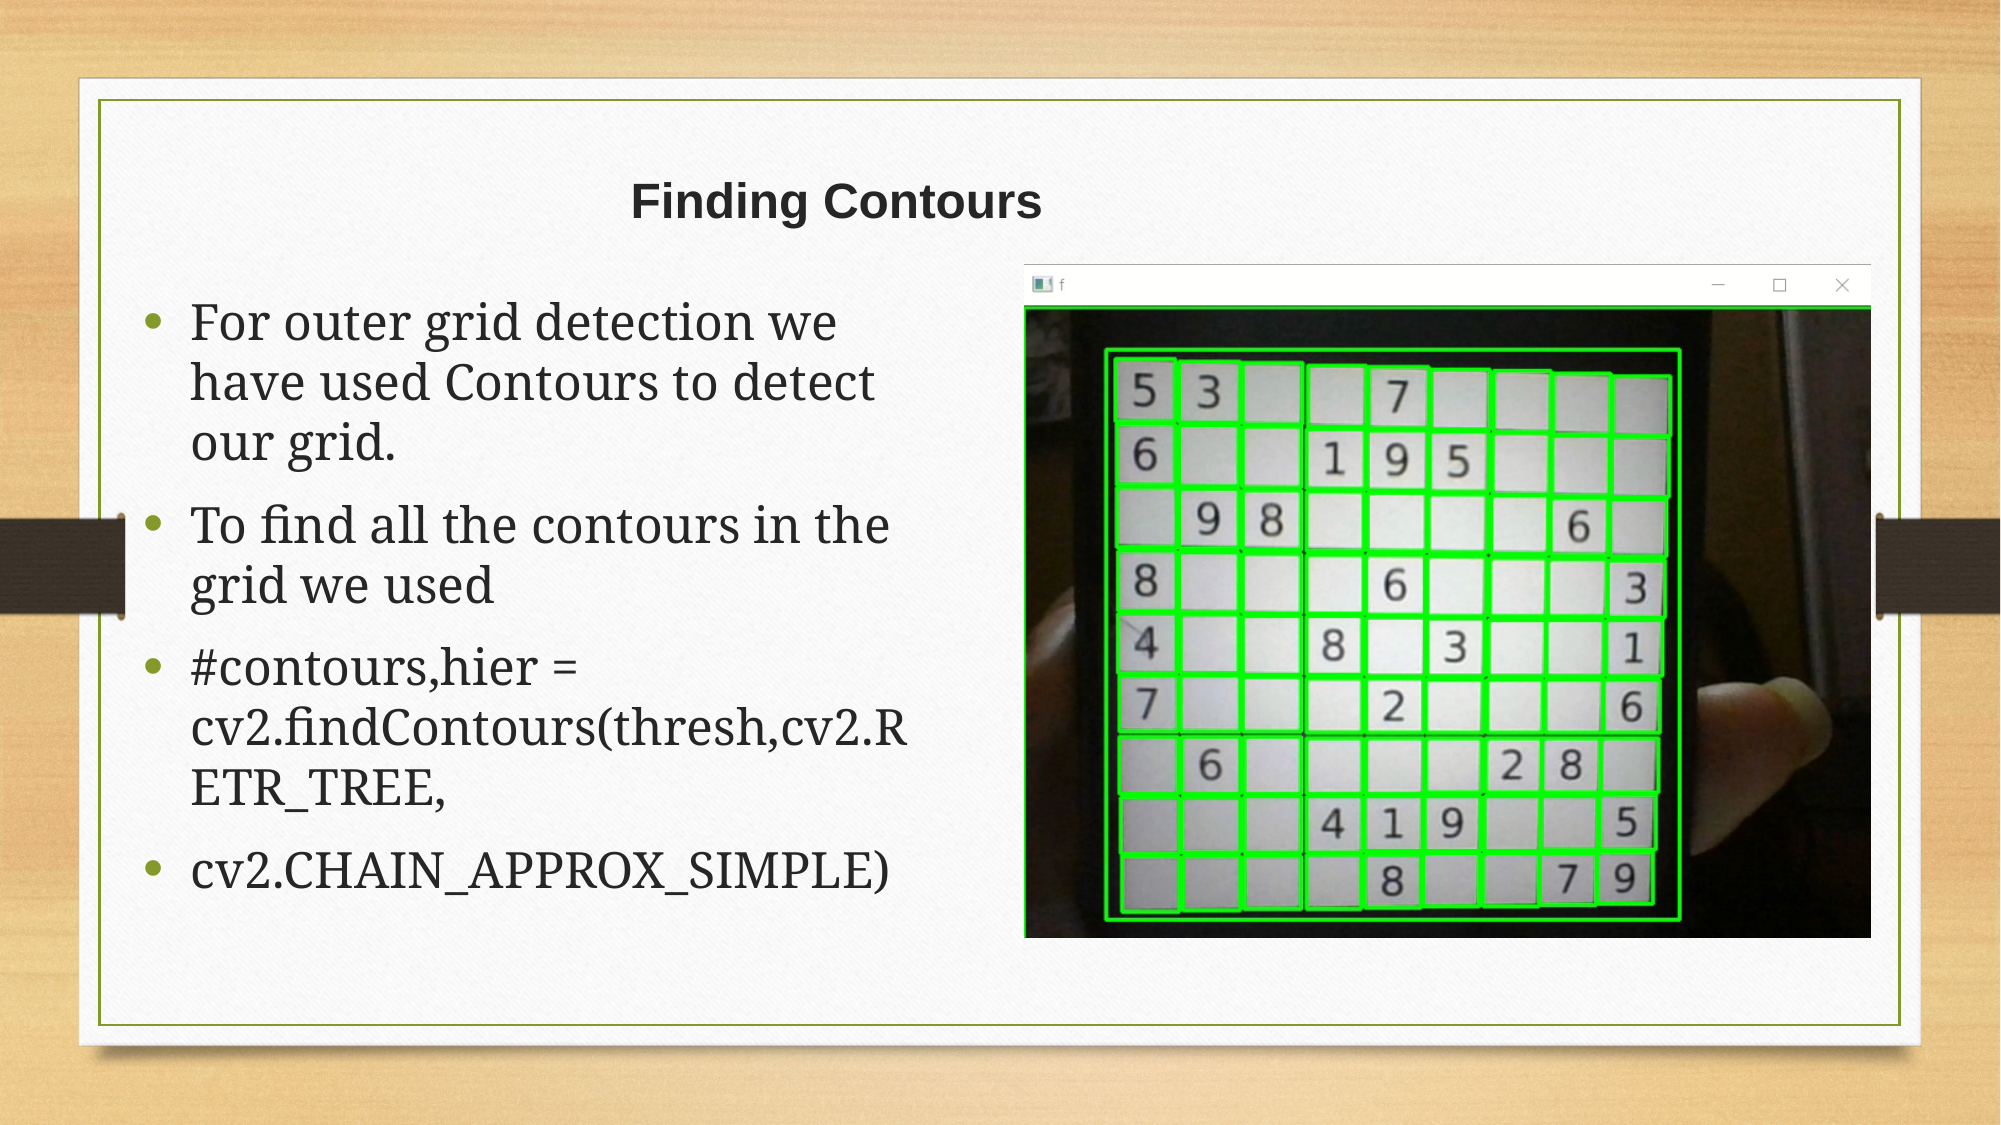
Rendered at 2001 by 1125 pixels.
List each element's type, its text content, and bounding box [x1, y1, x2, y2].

picture [0, 0, 2001, 1125]
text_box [1023, 263, 1872, 939]
list For outer grid detection we have used Contours to detect our grid. To find all the contours in the grid we used #contours,hier = cv2.findContours(thresh,cv2.RETR_TREE, cv2.CHAIN_APPROX_SIMPLE) [129, 283, 933, 920]
title Finding Contours [0, 161, 1575, 296]
